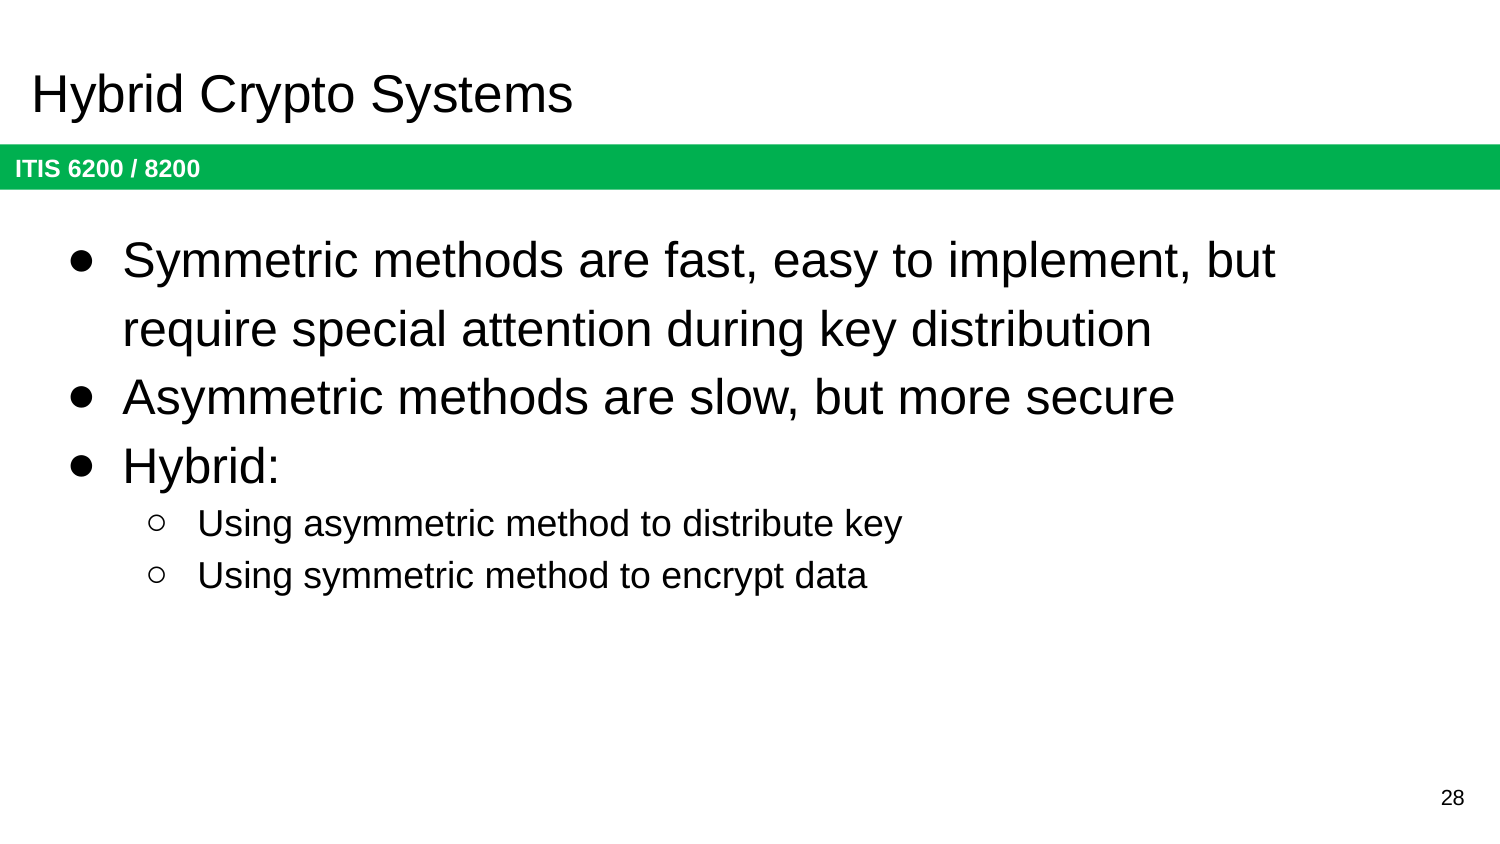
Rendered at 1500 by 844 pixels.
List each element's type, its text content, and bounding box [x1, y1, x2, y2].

list Symmetric methods are fast, easy to implement, but require special attention during key distribution Asymmetric methods are slow, but more secure Hybrid: Using asymmetric method to distribute key Using symmetric method to encrypt data [32, 204, 1431, 765]
slide_number 28 [1389, 764, 1480, 830]
title Hybrid Crypto Systems [16, 44, 1415, 139]
